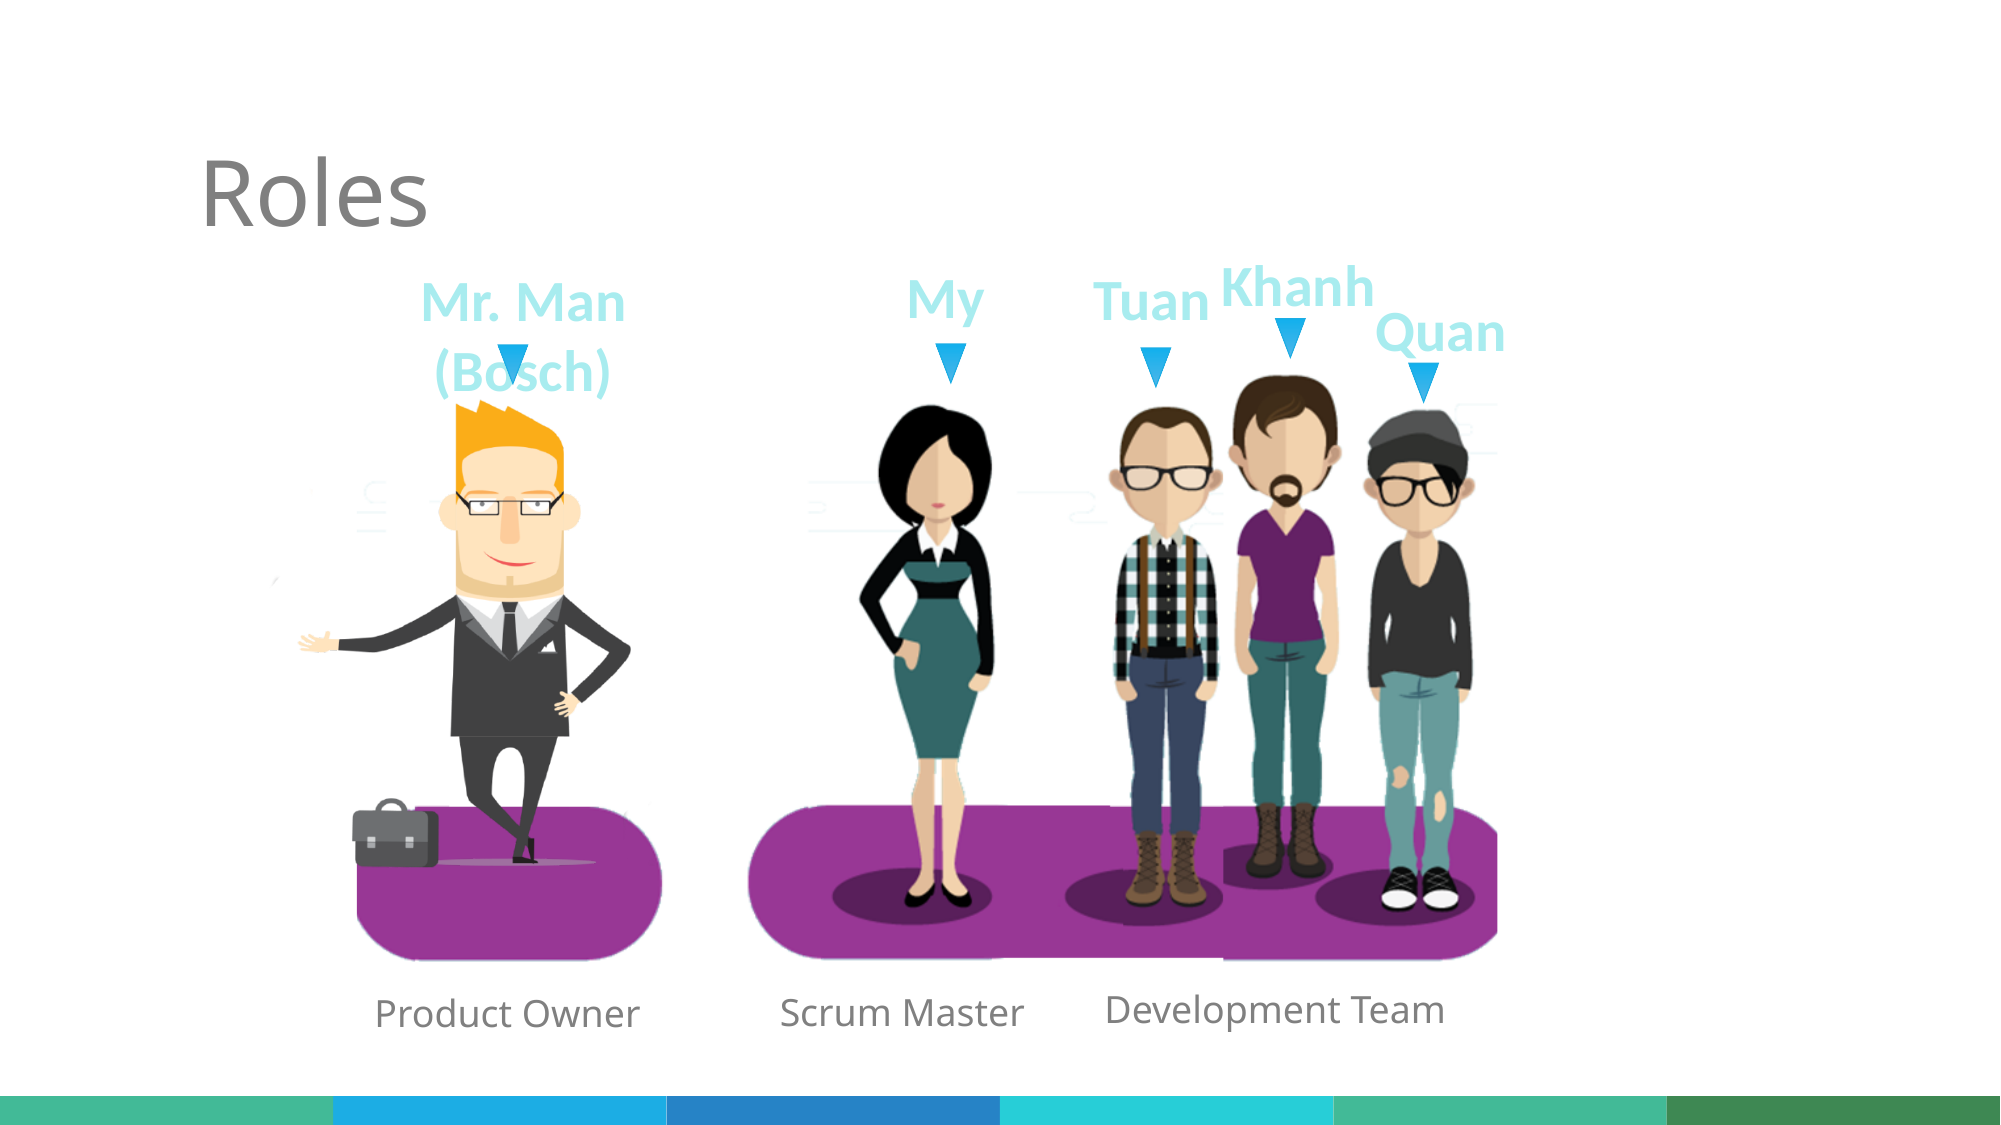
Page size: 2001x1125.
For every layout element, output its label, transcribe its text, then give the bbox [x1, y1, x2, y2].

text_box [334, 1095, 666, 1125]
picture [263, 364, 1224, 983]
text_box Mr. Man (Bosch) [352, 255, 695, 376]
text_box [666, 1095, 999, 1125]
text_box Tuan [1043, 254, 1262, 340]
text_box Khanh [1161, 240, 1435, 326]
text_box Product Owner [359, 983, 656, 1042]
title Roles [183, 77, 1834, 316]
text_box Scrum Master [765, 983, 1040, 1042]
text_box [1274, 318, 1306, 360]
text_box My [757, 252, 1134, 338]
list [1223, 365, 1498, 984]
text_box [497, 344, 529, 364]
text_box [935, 343, 967, 364]
text_box [999, 1095, 1332, 1125]
text_box [1666, 1095, 2000, 1125]
text_box Quan [1287, 286, 1595, 371]
text_box [0, 1095, 334, 1125]
text_box [1140, 347, 1172, 364]
text_box [1332, 1095, 1666, 1125]
text_box Development Team [1089, 983, 1462, 1039]
